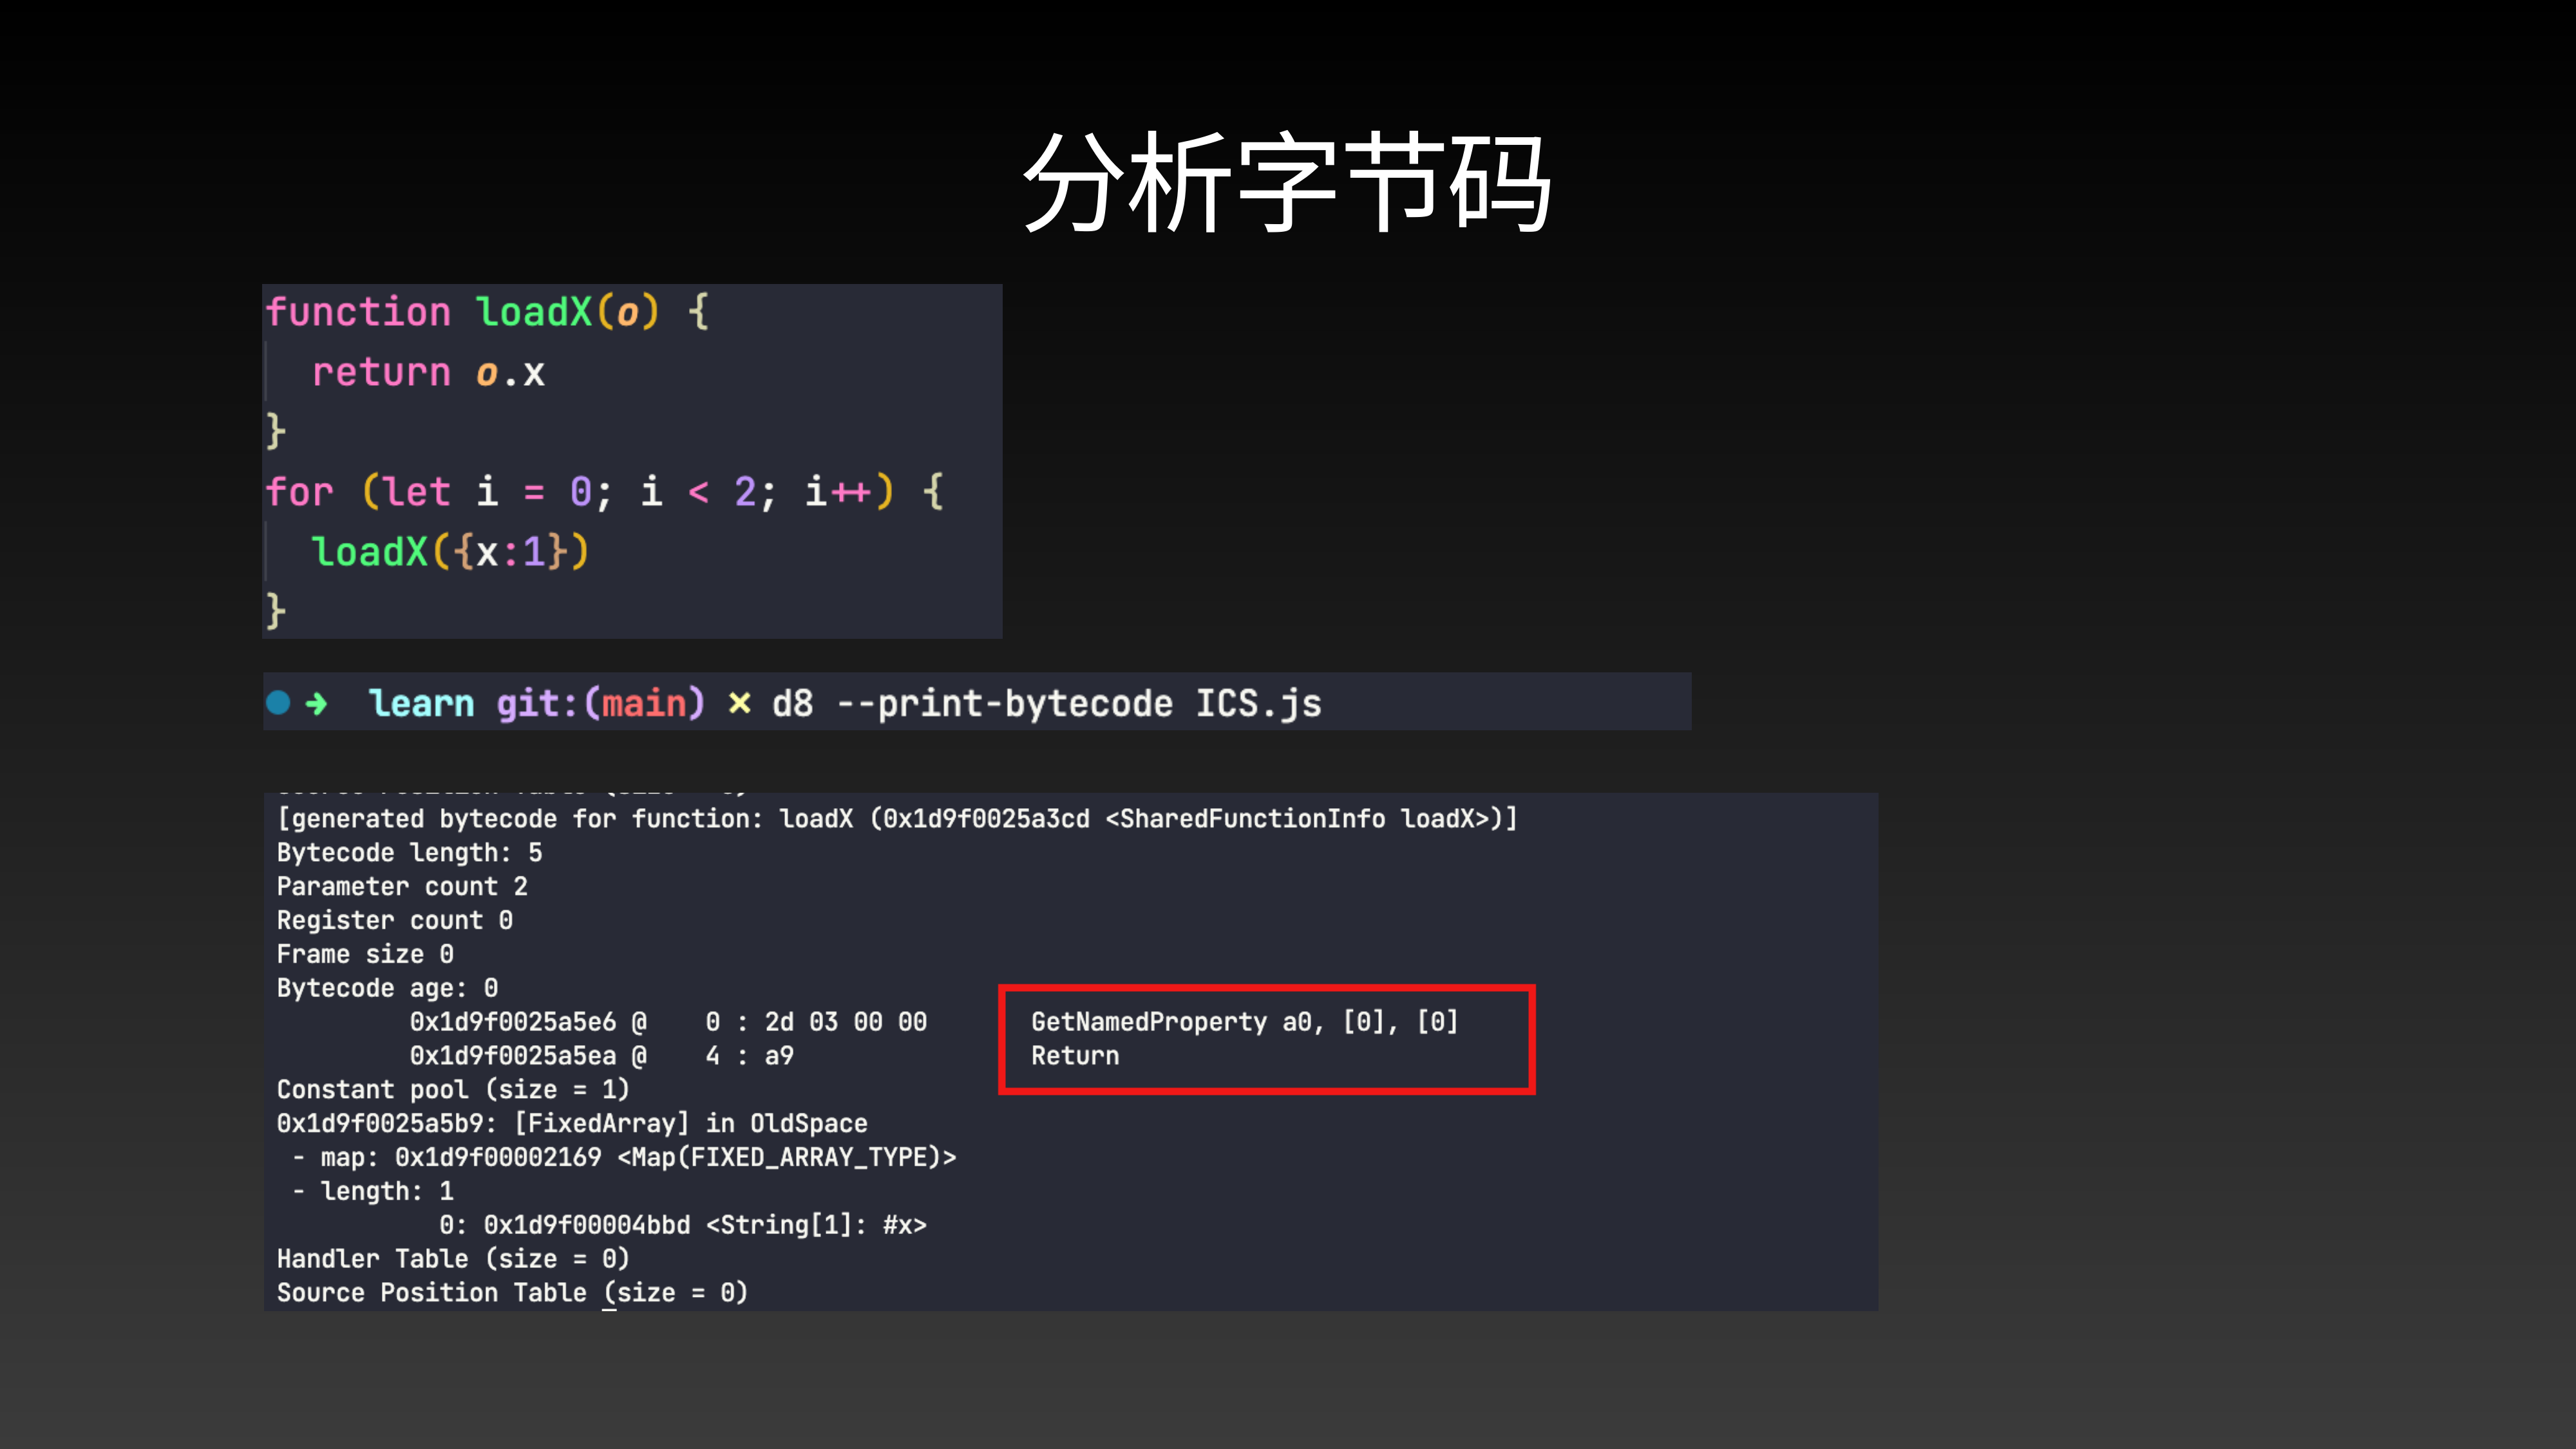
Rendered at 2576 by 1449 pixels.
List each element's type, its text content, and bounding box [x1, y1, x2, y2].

picture [263, 793, 1879, 1311]
picture [262, 284, 1003, 639]
picture [263, 672, 1692, 730]
title 分析字节码 [133, 85, 2443, 251]
